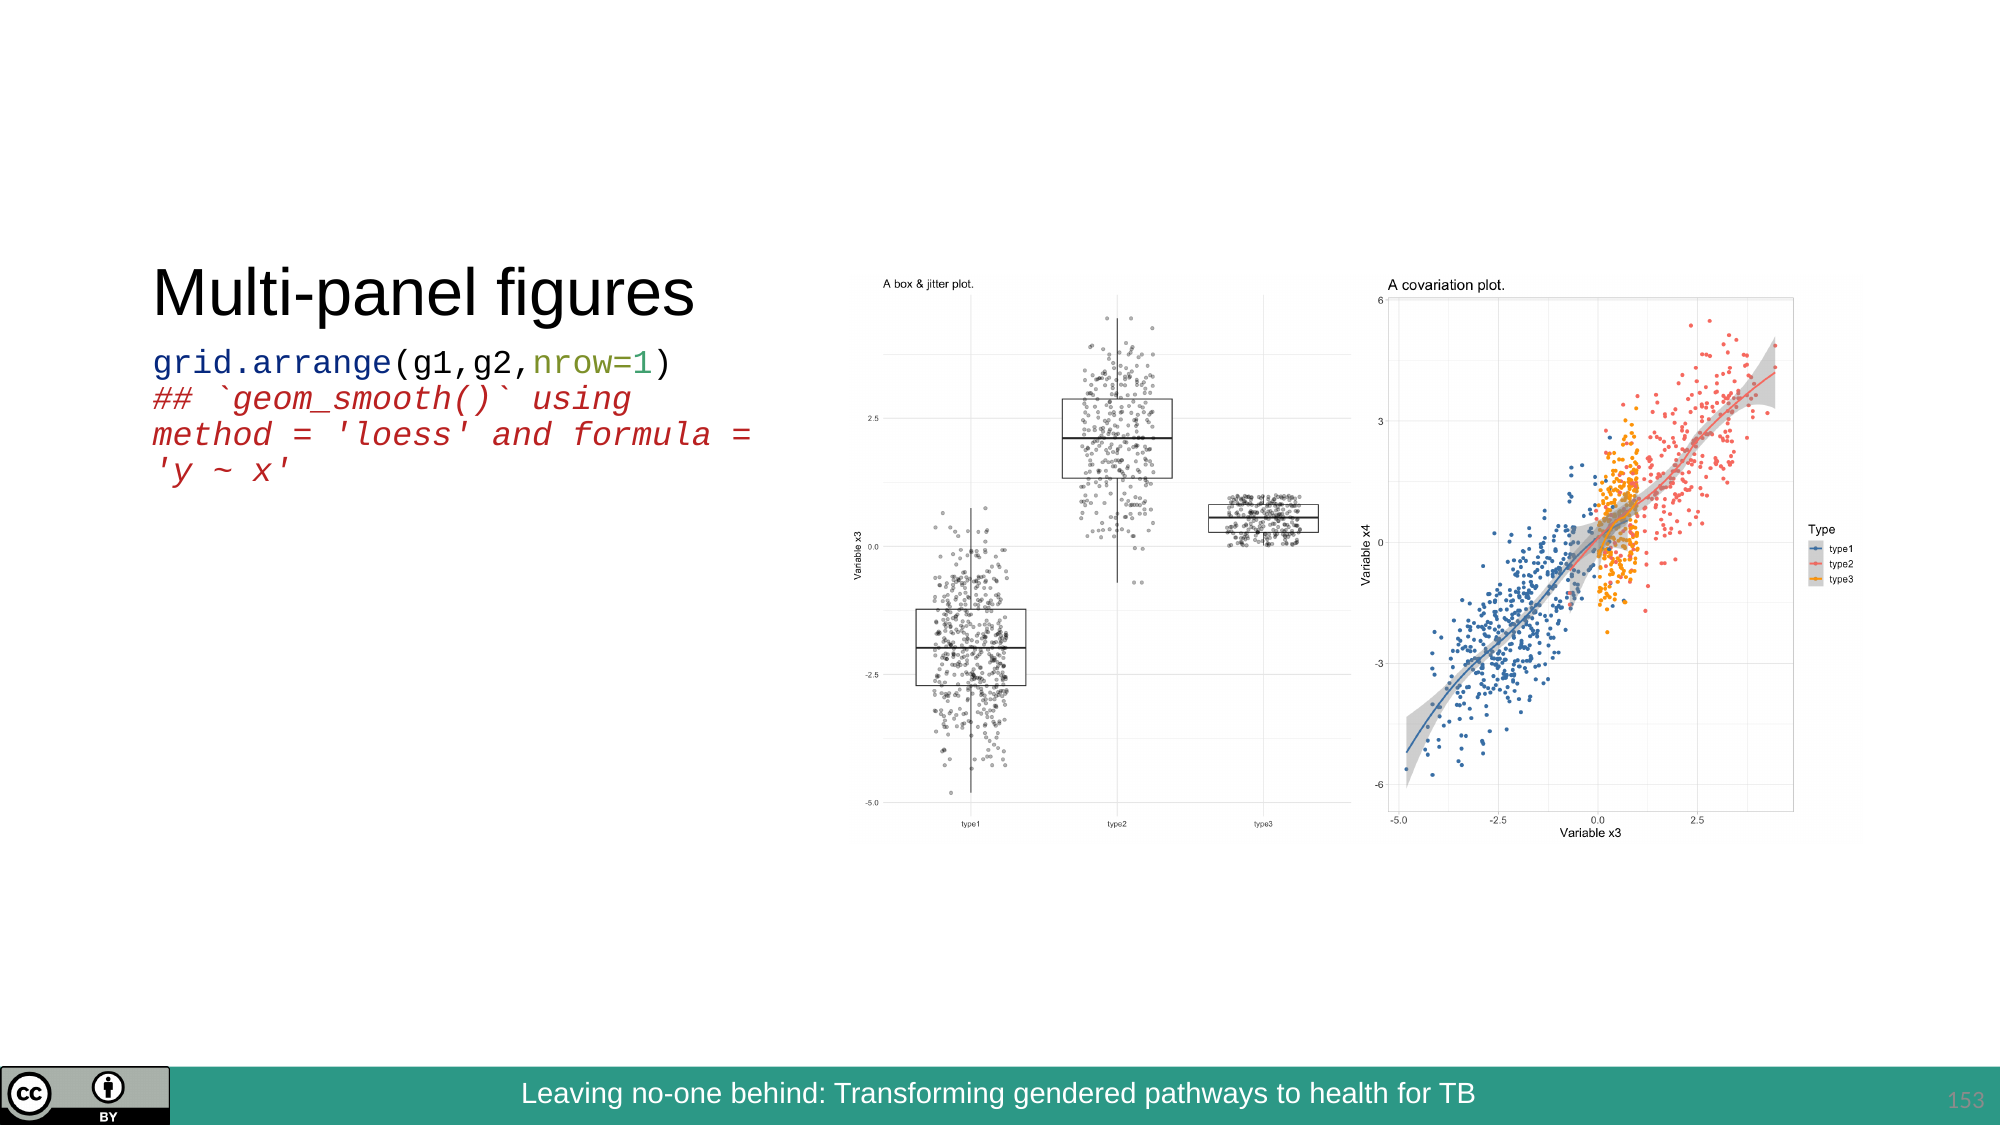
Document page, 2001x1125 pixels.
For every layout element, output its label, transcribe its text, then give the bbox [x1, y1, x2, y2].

slide_number ‹#› [1550, 1073, 2000, 1125]
title Multi-panel figures [137, 75, 783, 337]
list grid.arrange(g1,g2,nrow=1) ## `geom_smooth()` using method = 'loess' and formula = 'y ~ x' [137, 337, 783, 963]
picture [0, 1066, 170, 1125]
picture [849, 274, 1863, 844]
